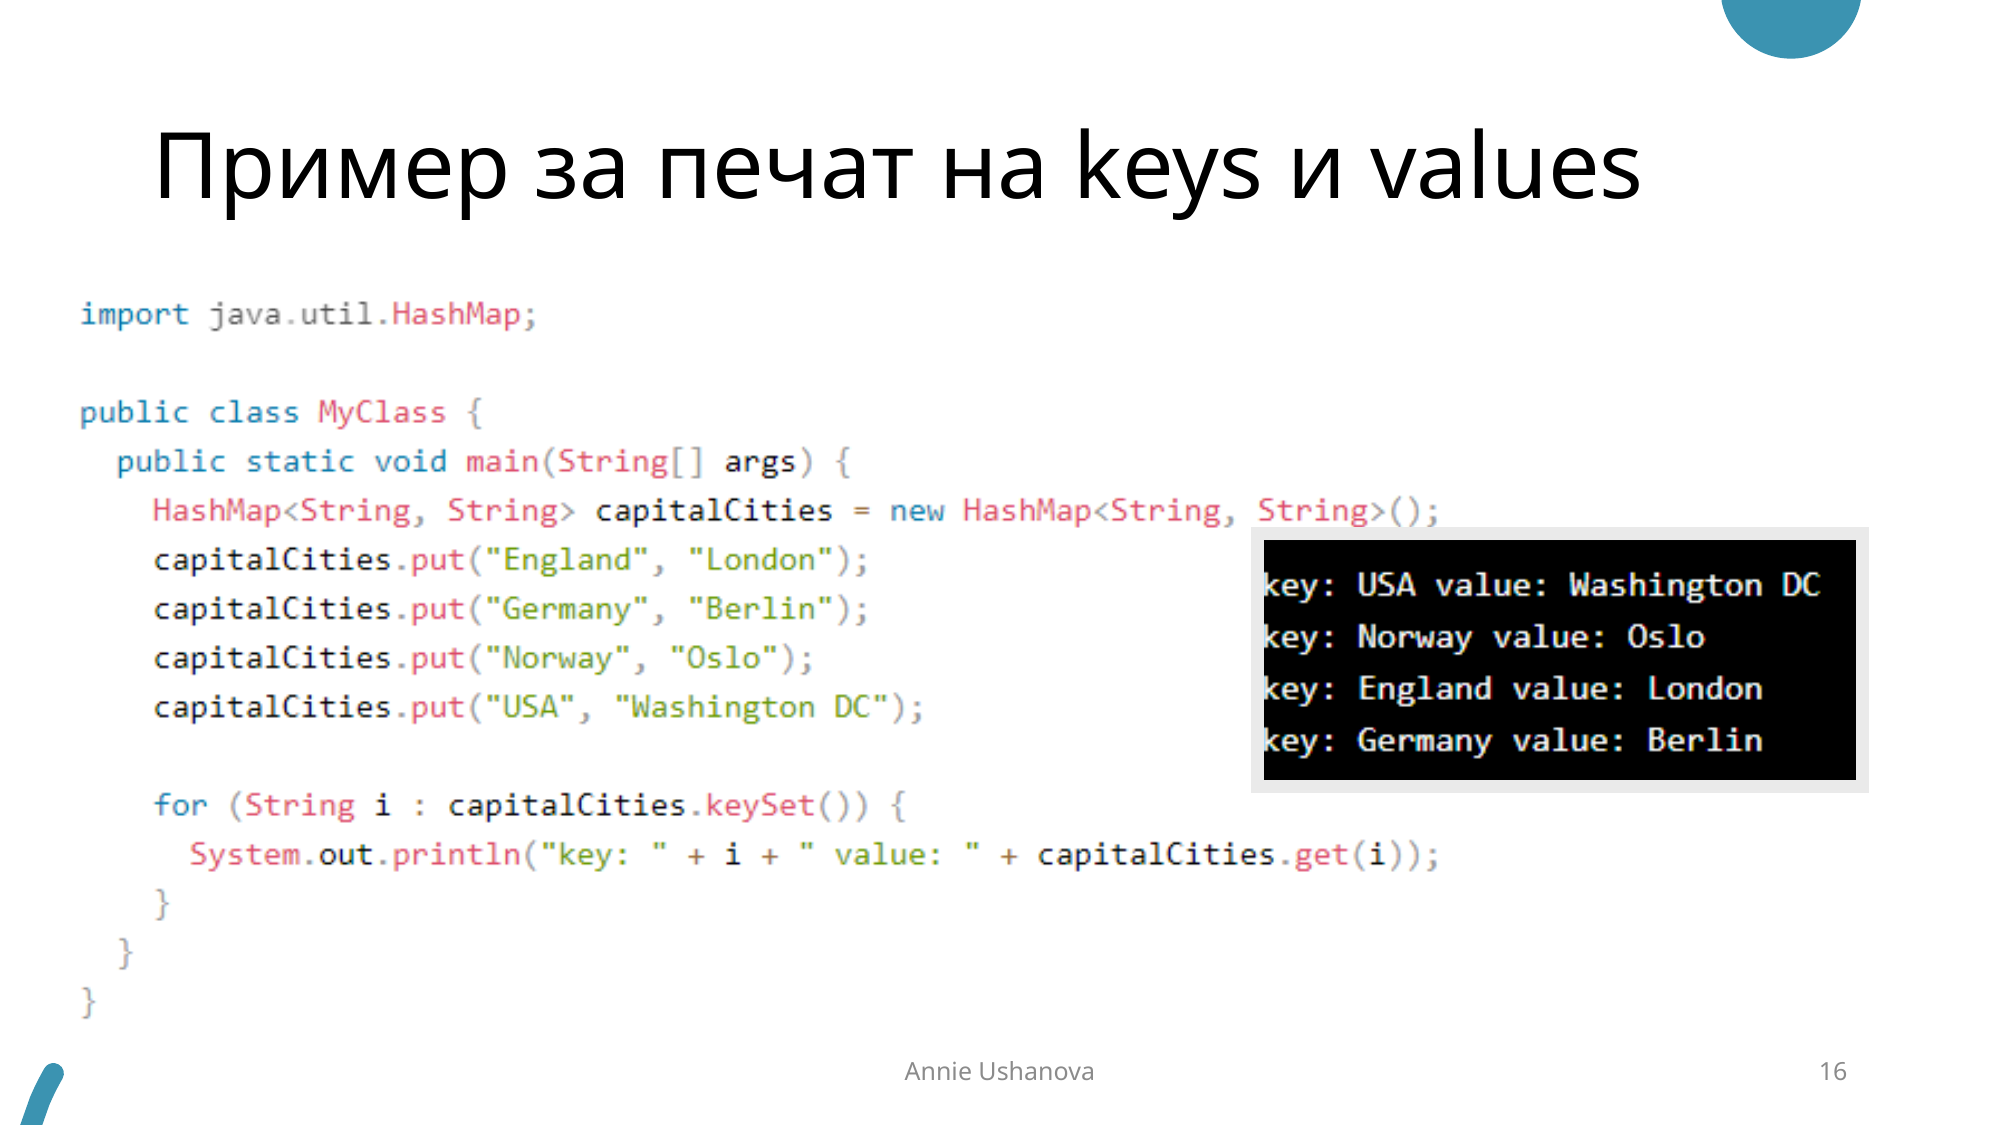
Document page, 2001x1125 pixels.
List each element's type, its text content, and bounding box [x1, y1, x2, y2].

slide_number 16 [1412, 1042, 1863, 1103]
title Пример за печат на keys и values [137, 59, 1863, 278]
footer Annie Ushanova [662, 1043, 1338, 1103]
picture [58, 277, 1863, 1043]
